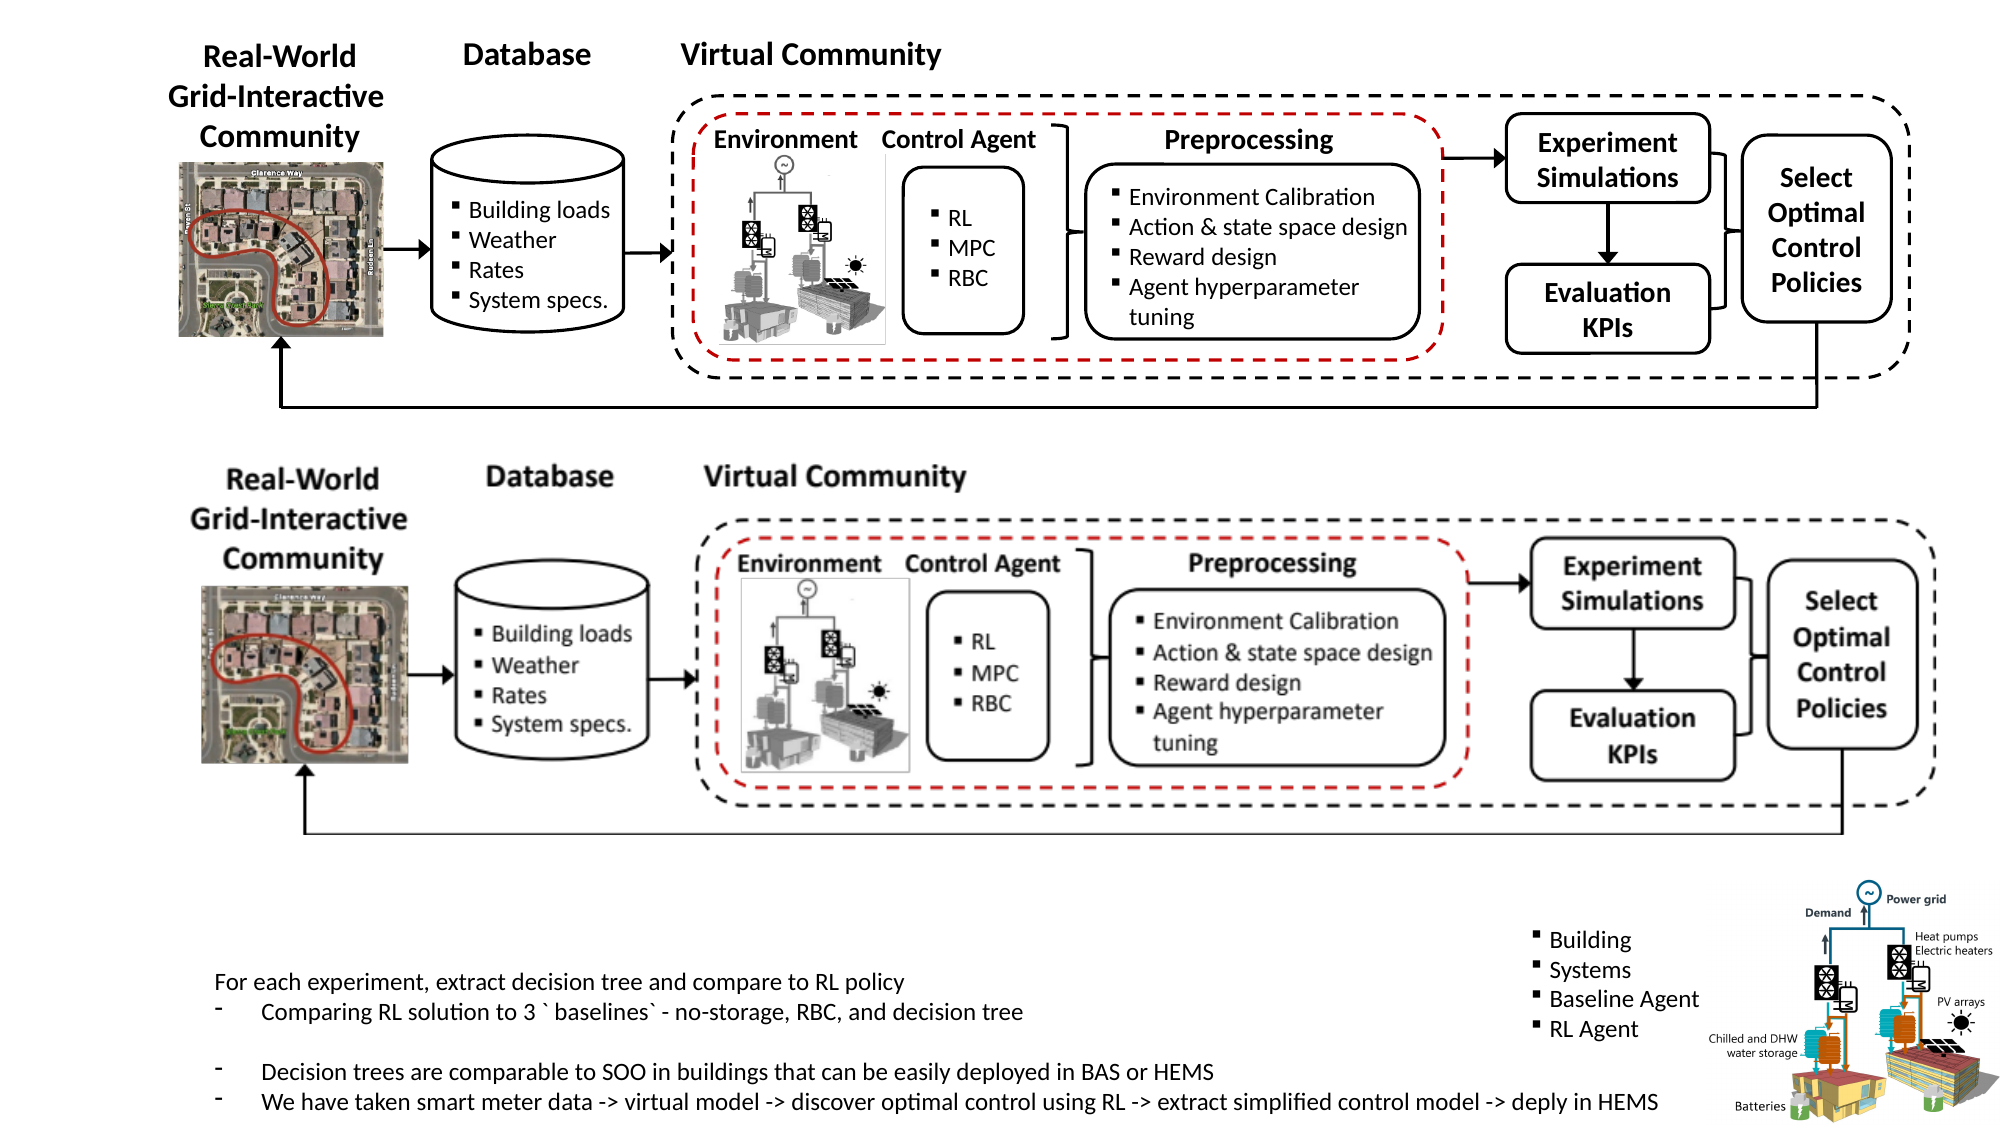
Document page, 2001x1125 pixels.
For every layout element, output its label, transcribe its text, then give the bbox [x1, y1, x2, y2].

picture [719, 154, 886, 345]
text_box Building Systems Baseline Agent RL Agent [1516, 915, 1706, 1051]
picture [169, 444, 1937, 835]
picture [178, 162, 384, 337]
picture [1706, 879, 2000, 1125]
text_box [431, 25, 627, 332]
text_box For each experiment, extract decision tree and compare to RL policy Comparing RL solution to 3 ` baselines` - no-storage, RBC, and decision tree Decision trees are comparable to SOO in buildings that can be easily deployed in BAS or HEMS We have taken smart meter data -> virtual model -> discover optimal control using RL -> extract simplified control model -> deply in HEMS [199, 958, 1677, 1123]
text_box [1708, 152, 1743, 310]
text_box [1085, 113, 1431, 341]
text_box Real-World Grid-Interactive Community [153, 26, 407, 162]
picture [1859, 883, 1879, 902]
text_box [697, 113, 1024, 334]
text_box [671, 94, 1911, 379]
text_box Virtual Community [665, 25, 958, 80]
